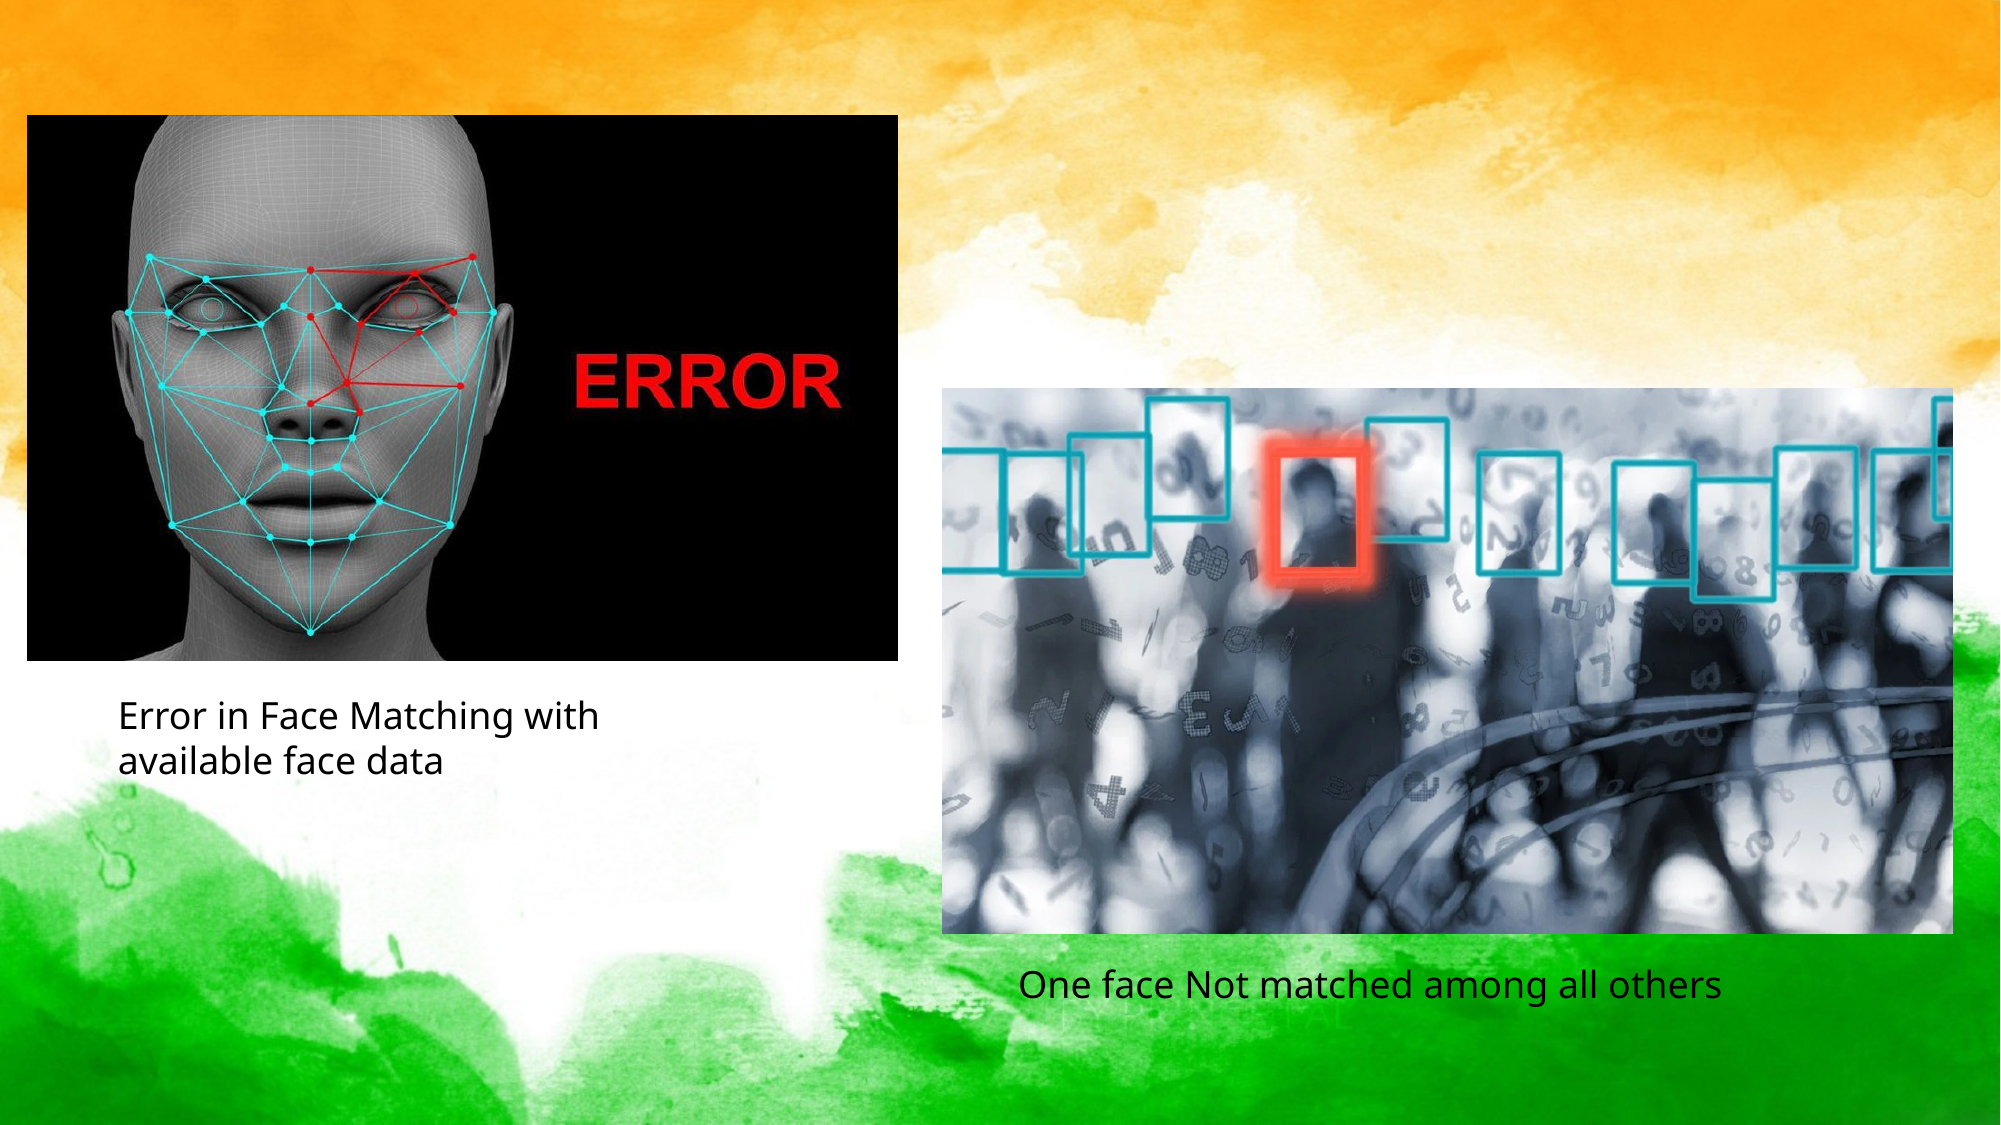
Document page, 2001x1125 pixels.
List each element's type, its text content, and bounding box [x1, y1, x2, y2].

text_box One face Not matched among all others [1003, 953, 1892, 1014]
picture [0, 0, 2001, 1125]
text_box Error in Face Matching with available face data [103, 684, 715, 790]
